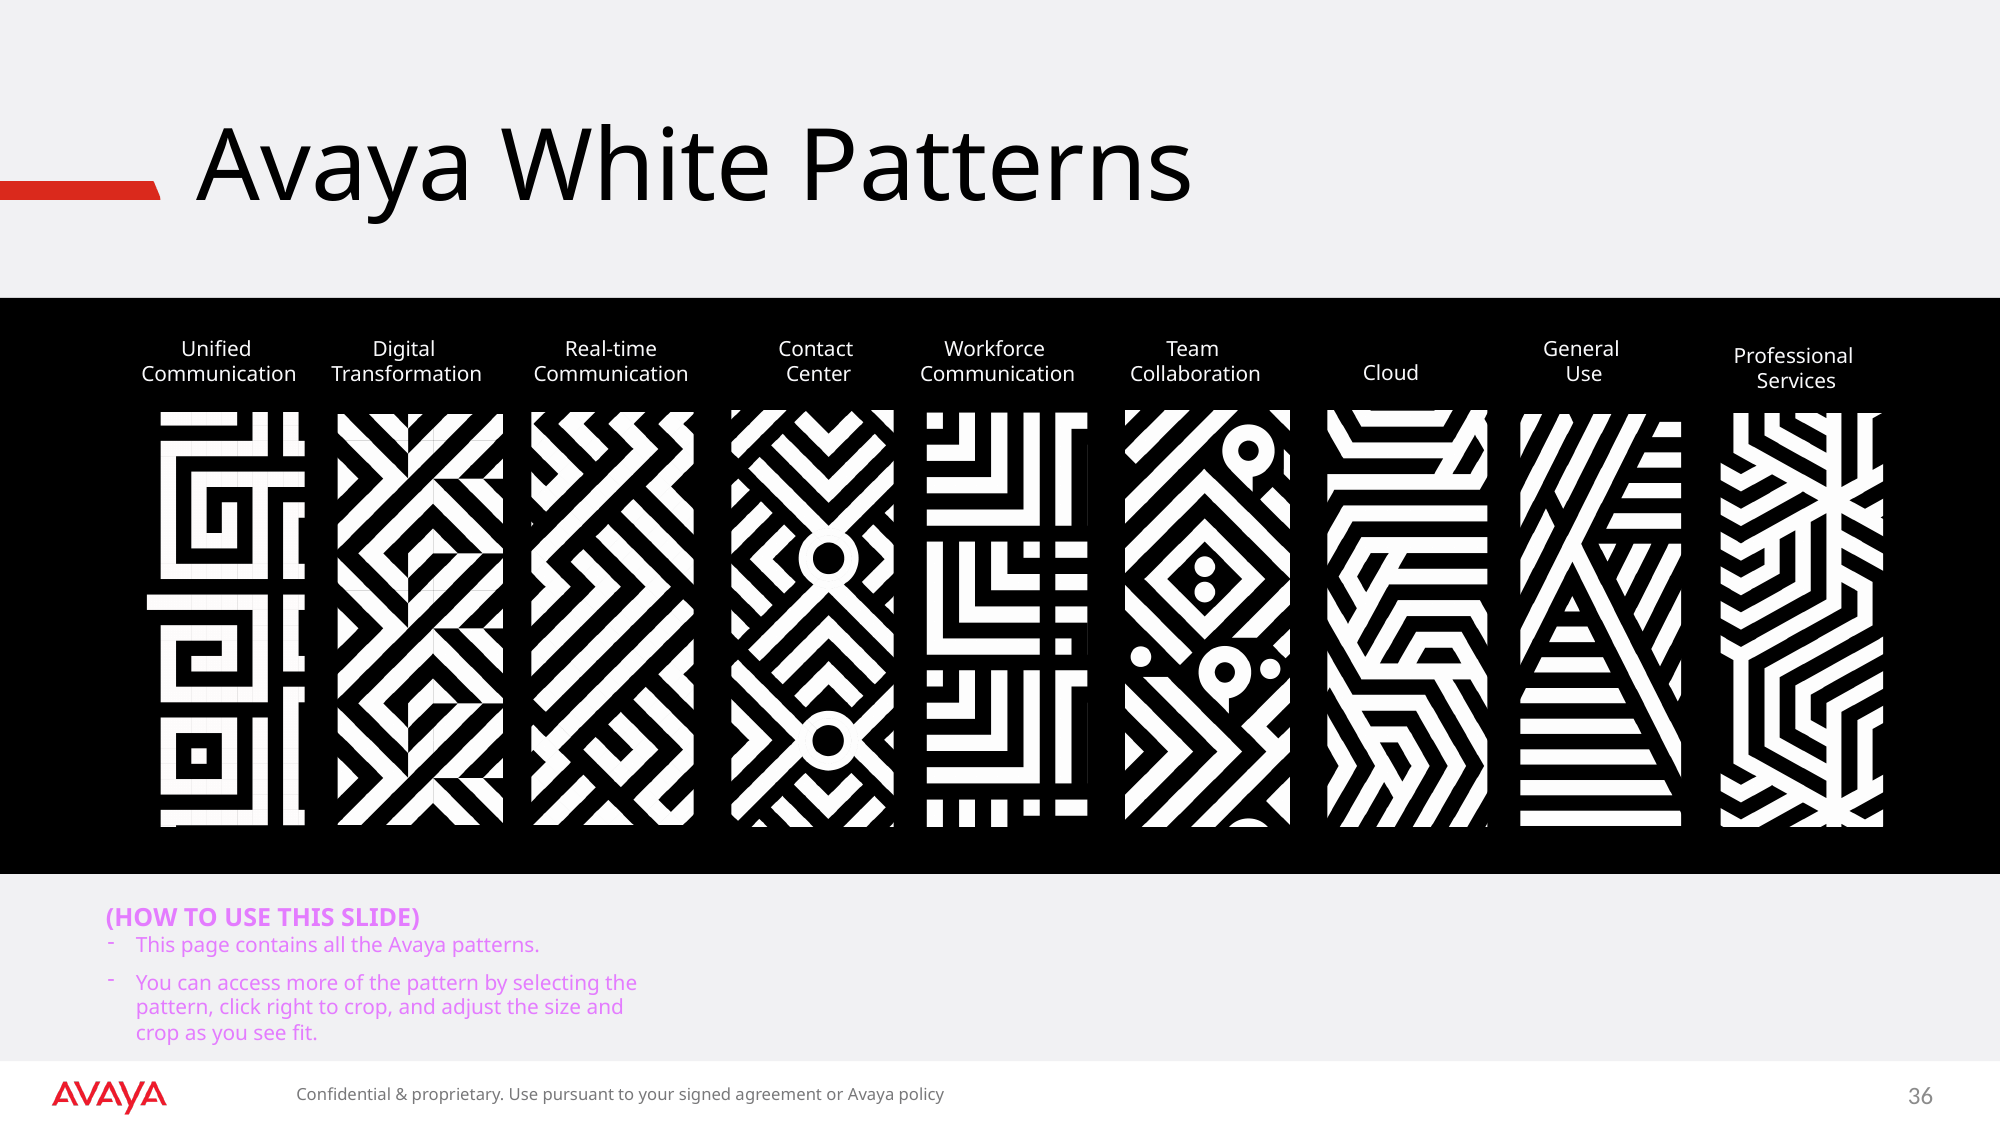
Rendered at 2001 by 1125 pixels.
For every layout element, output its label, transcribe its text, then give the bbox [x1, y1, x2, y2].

text_box (HOW TO USE THIS SLIDE) This page contains all the Avaya patterns. You can access more of the pattern by selecting the pattern, click right to crop, and adjust the size and crop as you see fit. [91, 894, 661, 1052]
picture [926, 412, 1088, 827]
picture [1124, 410, 1290, 827]
picture [146, 412, 305, 827]
text_box Cloud [1348, 352, 1435, 392]
picture [1520, 414, 1682, 827]
picture [531, 412, 694, 825]
text_box [0, 297, 2000, 875]
text_box Real-time Communication [518, 328, 704, 394]
text_box General Use [1528, 328, 1640, 394]
text_box Contact Center [763, 328, 874, 394]
picture [337, 414, 503, 825]
text_box Professional Services [1718, 335, 1874, 401]
title Avaya White Patterns [181, 59, 1833, 278]
picture [1327, 410, 1488, 827]
text_box Digital Transformation [316, 328, 498, 394]
text_box Workforce Communication [905, 328, 1090, 394]
picture [1720, 413, 1884, 827]
text_box Team Collaboration [1115, 328, 1276, 394]
text_box Unified Communication [126, 328, 312, 394]
picture [731, 410, 894, 827]
